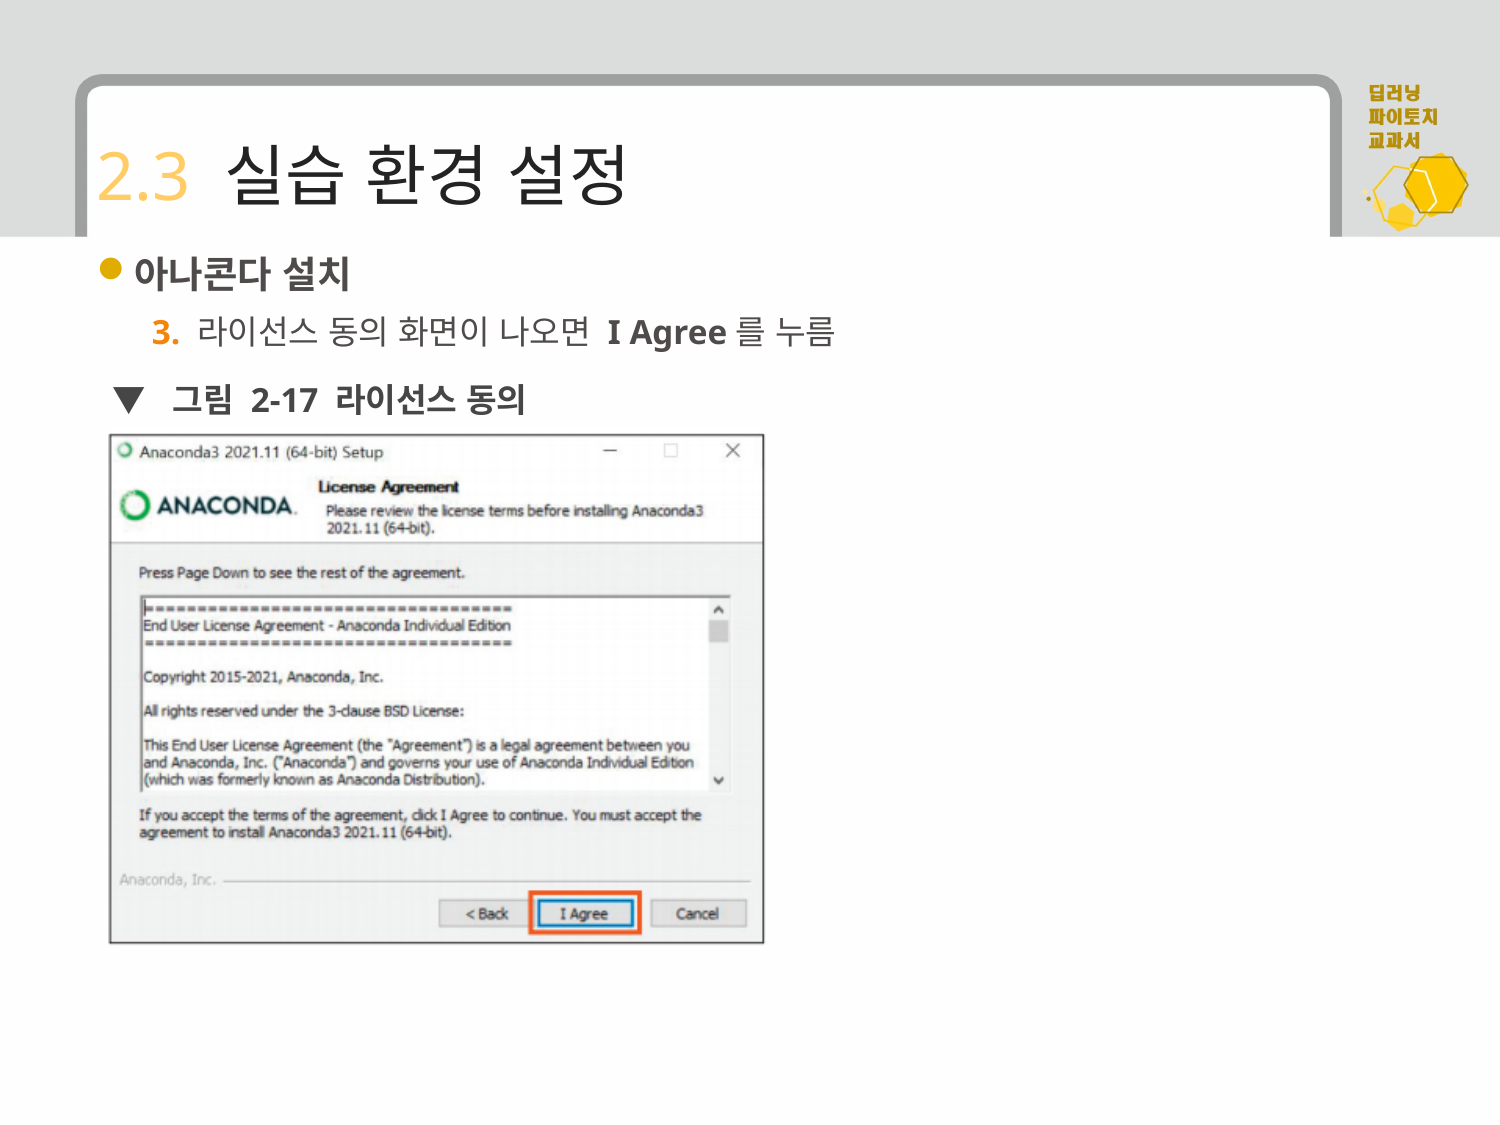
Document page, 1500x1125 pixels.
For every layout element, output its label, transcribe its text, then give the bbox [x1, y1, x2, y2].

picture [0, 0, 1500, 1125]
title 2.3 실습 환경 설정 [81, 90, 1412, 222]
text_box ▼ 그림 2-17 라이선스 동의 [97, 371, 1424, 437]
list 아나콘다 설치 3. 라이선스 동의 화면이 나오면 I Agree를 누름 [81, 239, 1412, 1054]
